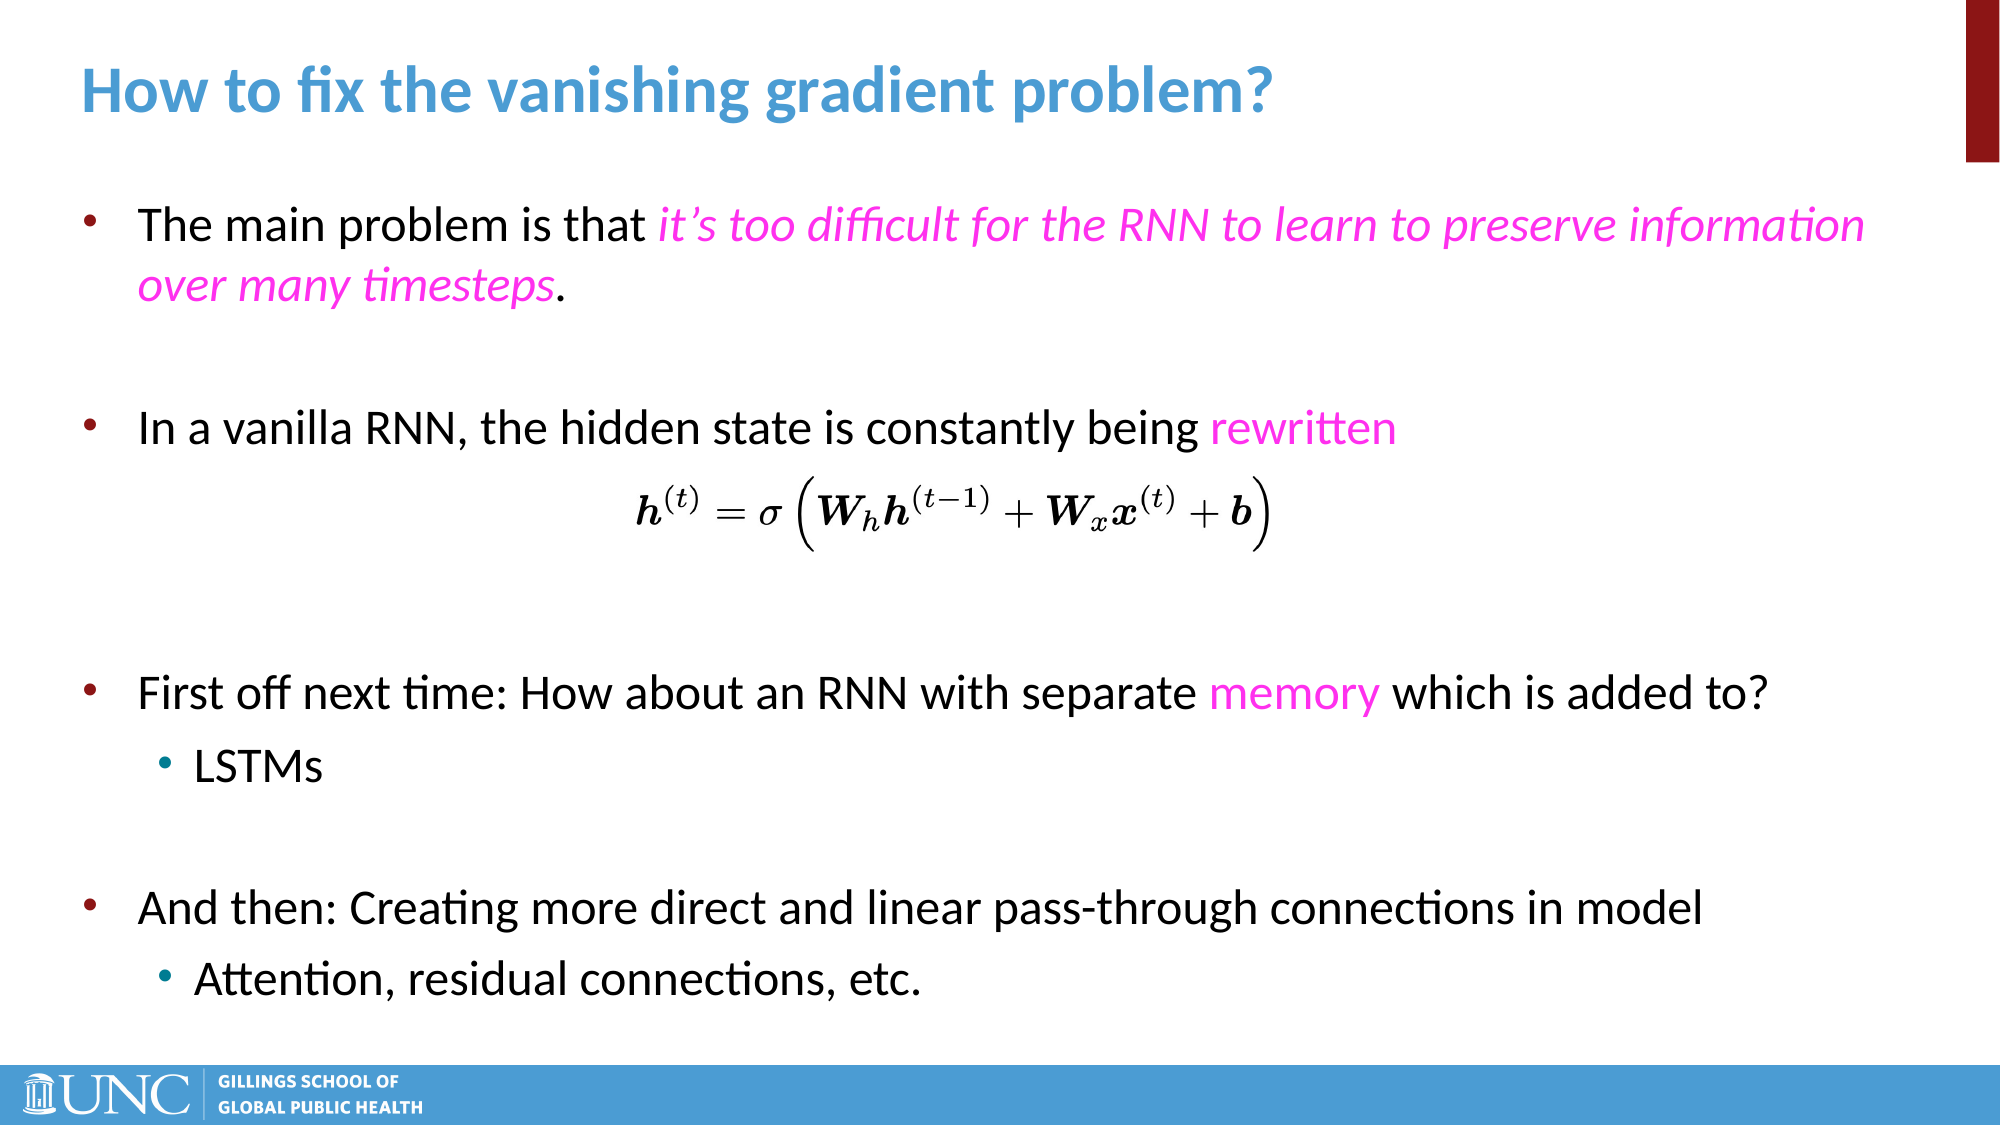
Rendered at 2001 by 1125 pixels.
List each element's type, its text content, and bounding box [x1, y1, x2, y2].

title How to fix the vanishing gradient problem? [79, 43, 1896, 234]
picture [636, 476, 1269, 553]
text_box First off next time: How about an RNN with separate memory which is added to? LSTMs And then: Creating more direct and linear pass-through connections in model Attention, residual connections, etc. [79, 644, 1778, 1006]
text_box In a vanilla RNN, the hidden state is constantly being rewritten [79, 392, 1408, 455]
text_box The main problem is that it’s too difficult for the RNN to learn to preserve information over many timesteps. [79, 188, 1875, 311]
picture [23, 1068, 422, 1120]
